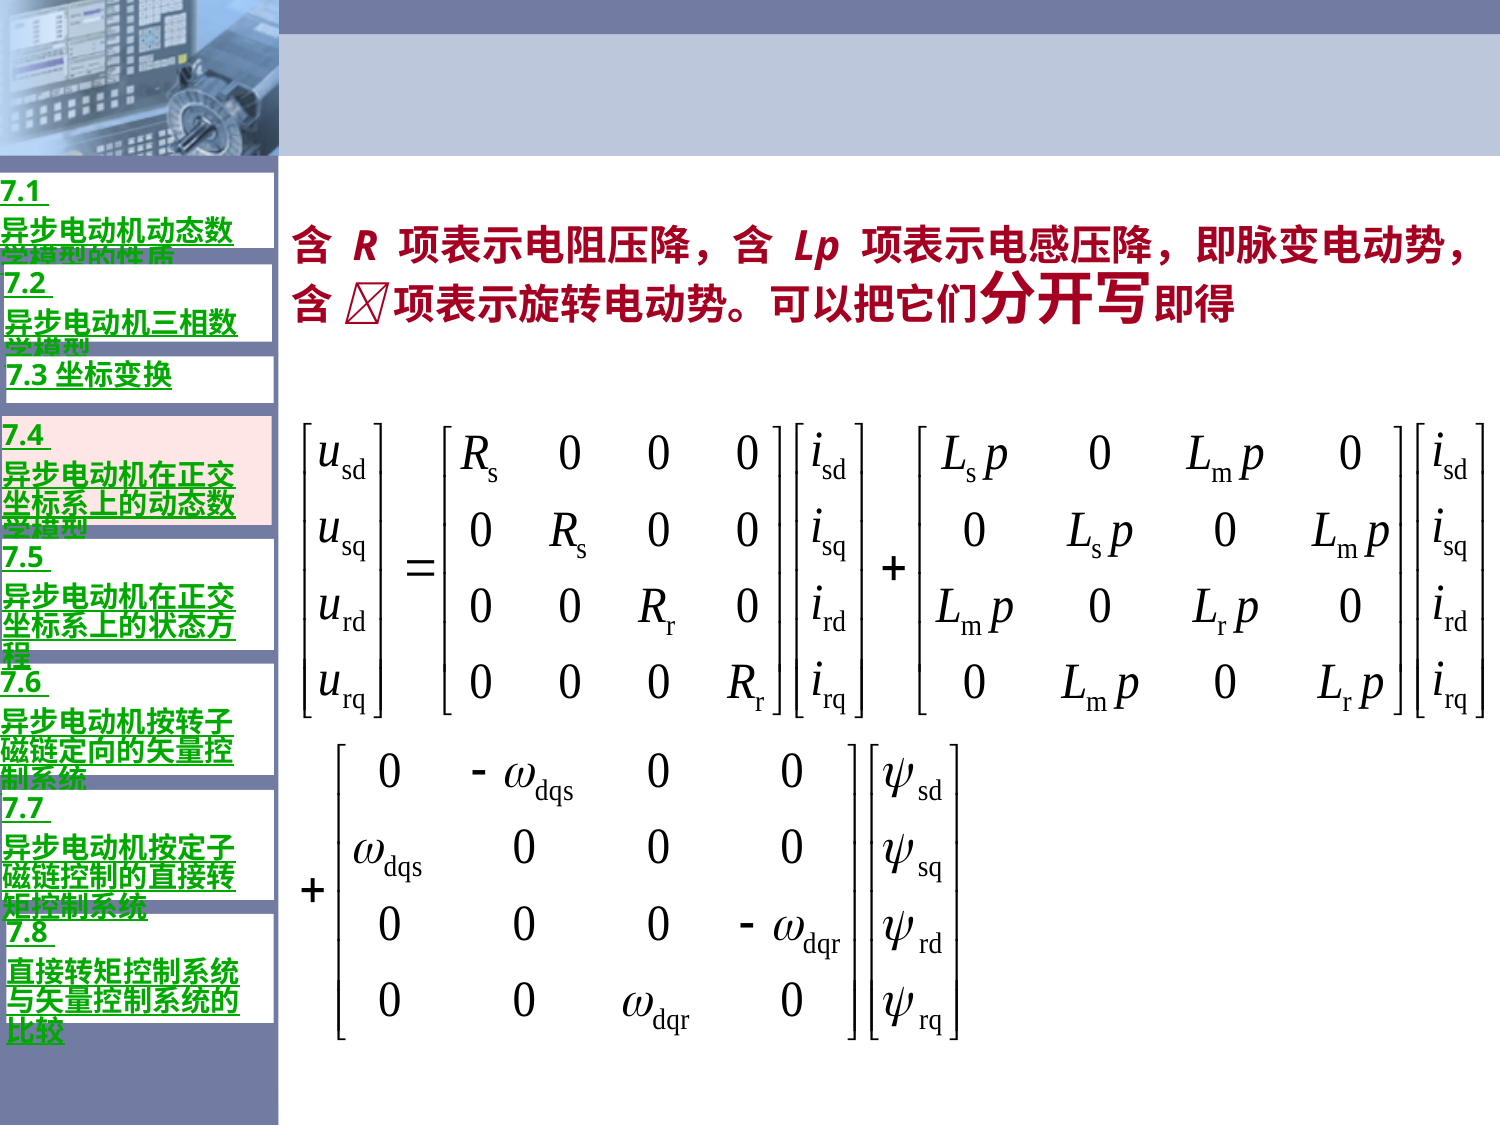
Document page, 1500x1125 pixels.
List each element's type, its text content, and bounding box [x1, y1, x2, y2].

text_box 7.6 异步电动机按转子磁链定向的矢量控制系统 [0, 663, 274, 775]
text_box 7.7 异步电动机按定子磁链控制的直接转矩控制系统 [2, 789, 274, 900]
picture [0, 0, 279, 155]
text_box 7.8 直接转矩控制系统与矢量控制系统的比较 [6, 913, 274, 1023]
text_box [291, 413, 1500, 1050]
text_box 7.2 异步电动机三相数学模型 [4, 264, 272, 342]
text_box 7.1 异步电动机动态数学模型的性质 [0, 172, 274, 248]
text_box 含 R 项表示电阻压降，含 Lp 项表示电感压降，即脉变电动势，含  项表示旋转电动势。可以把它们分开写即得 [276, 216, 1500, 340]
text_box 7.4 异步电动机在正交坐标系上的动态数学模型 [2, 416, 272, 525]
text_box 7.3 坐标变换 [6, 356, 274, 403]
text_box 7.5 异步电动机在正交坐标系上的状态方程 [2, 538, 274, 650]
